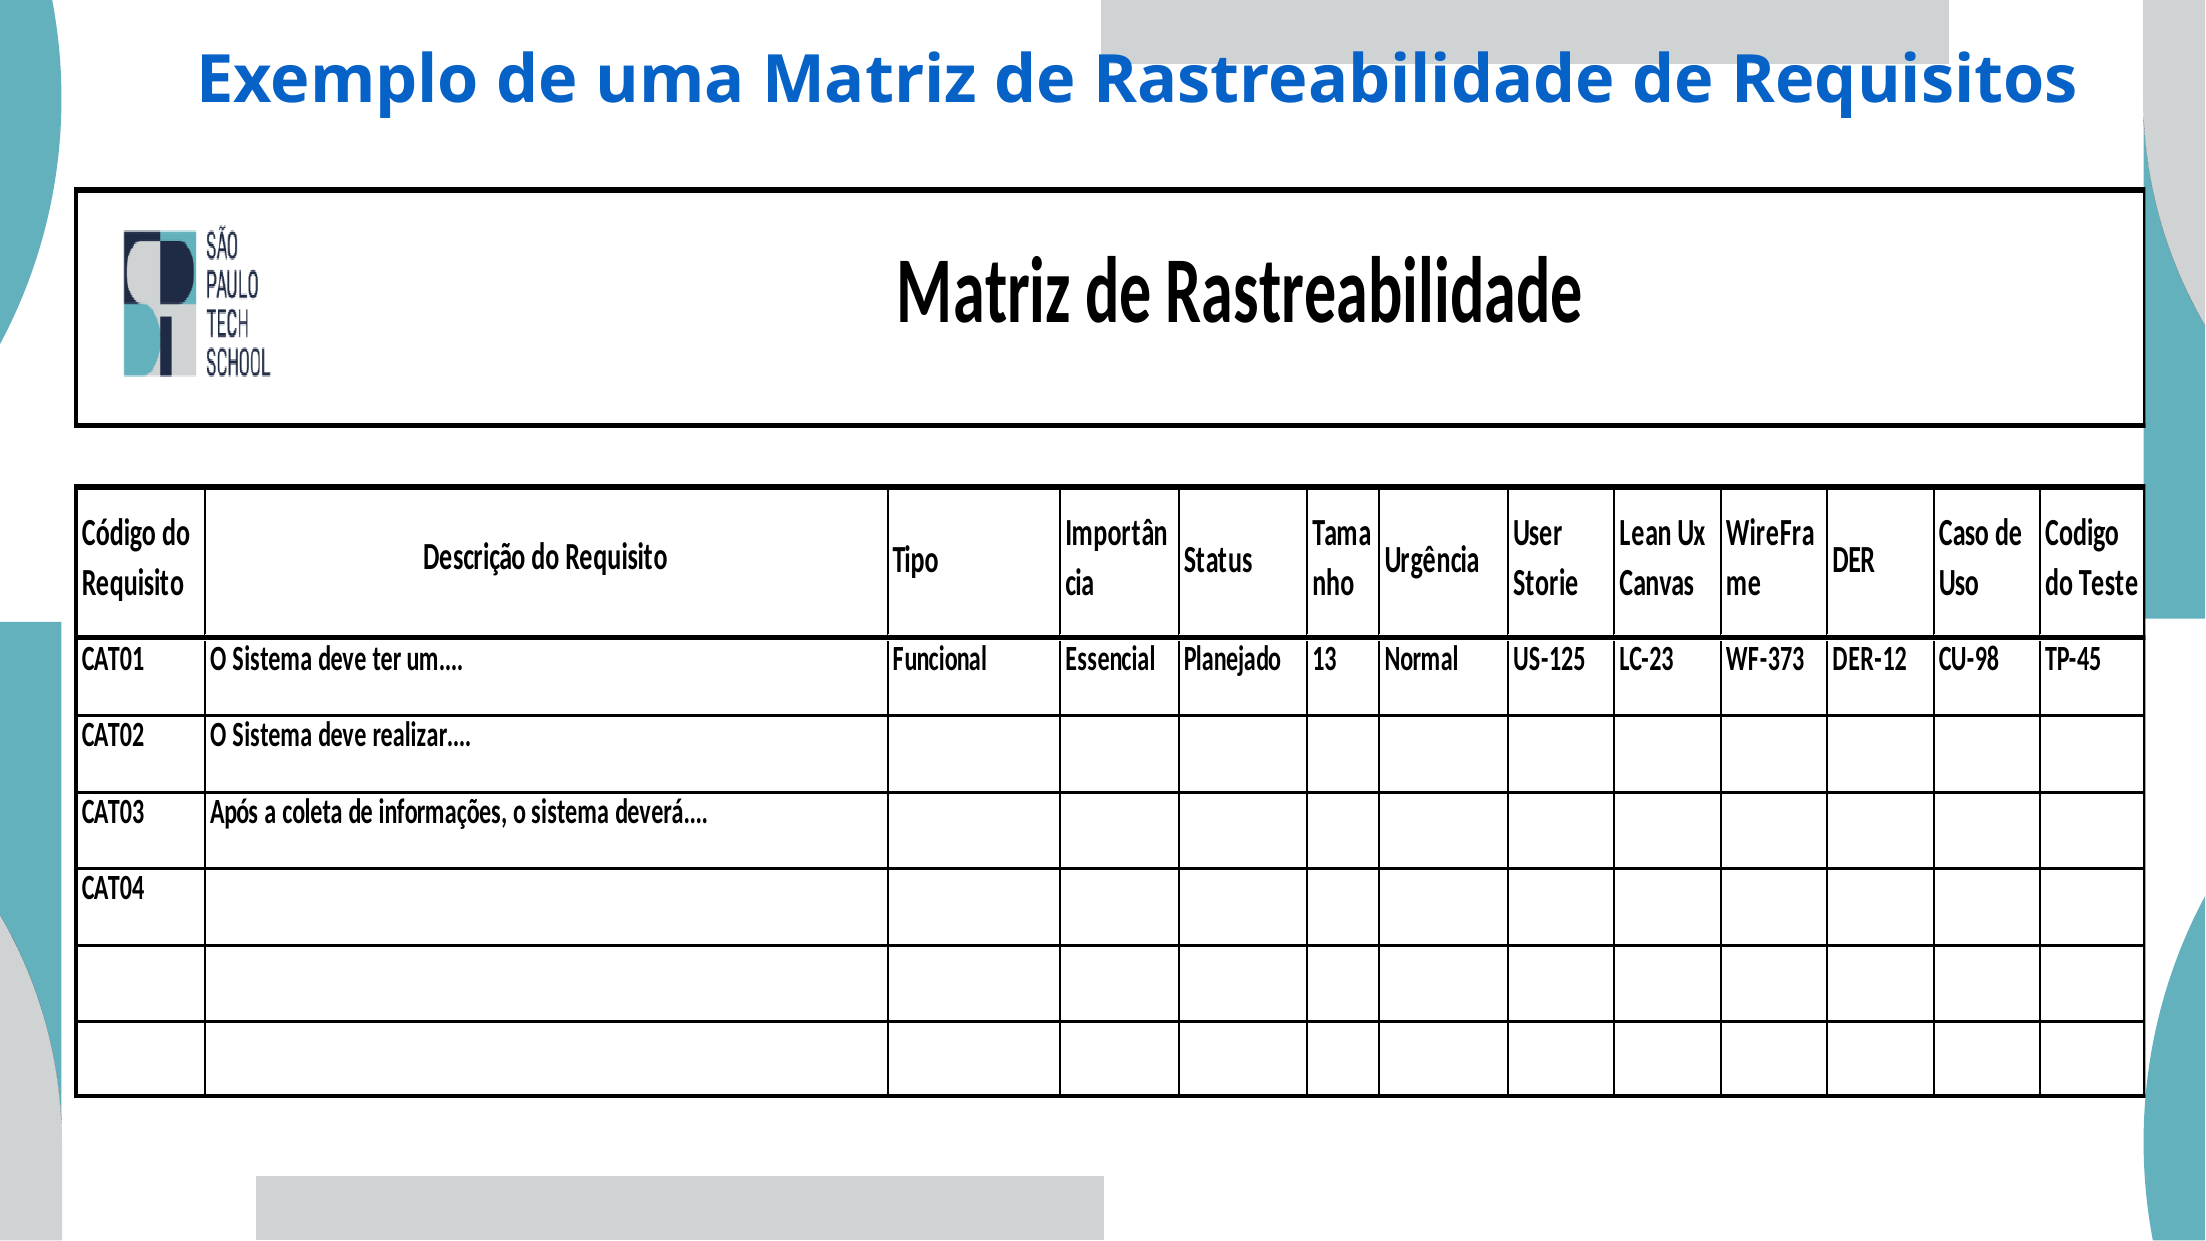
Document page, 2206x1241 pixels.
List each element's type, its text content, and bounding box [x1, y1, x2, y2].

picture [57, 172, 2148, 1101]
list Exemplo de uma Matriz de Rastreabilidade de Requisitos [181, 37, 2206, 227]
